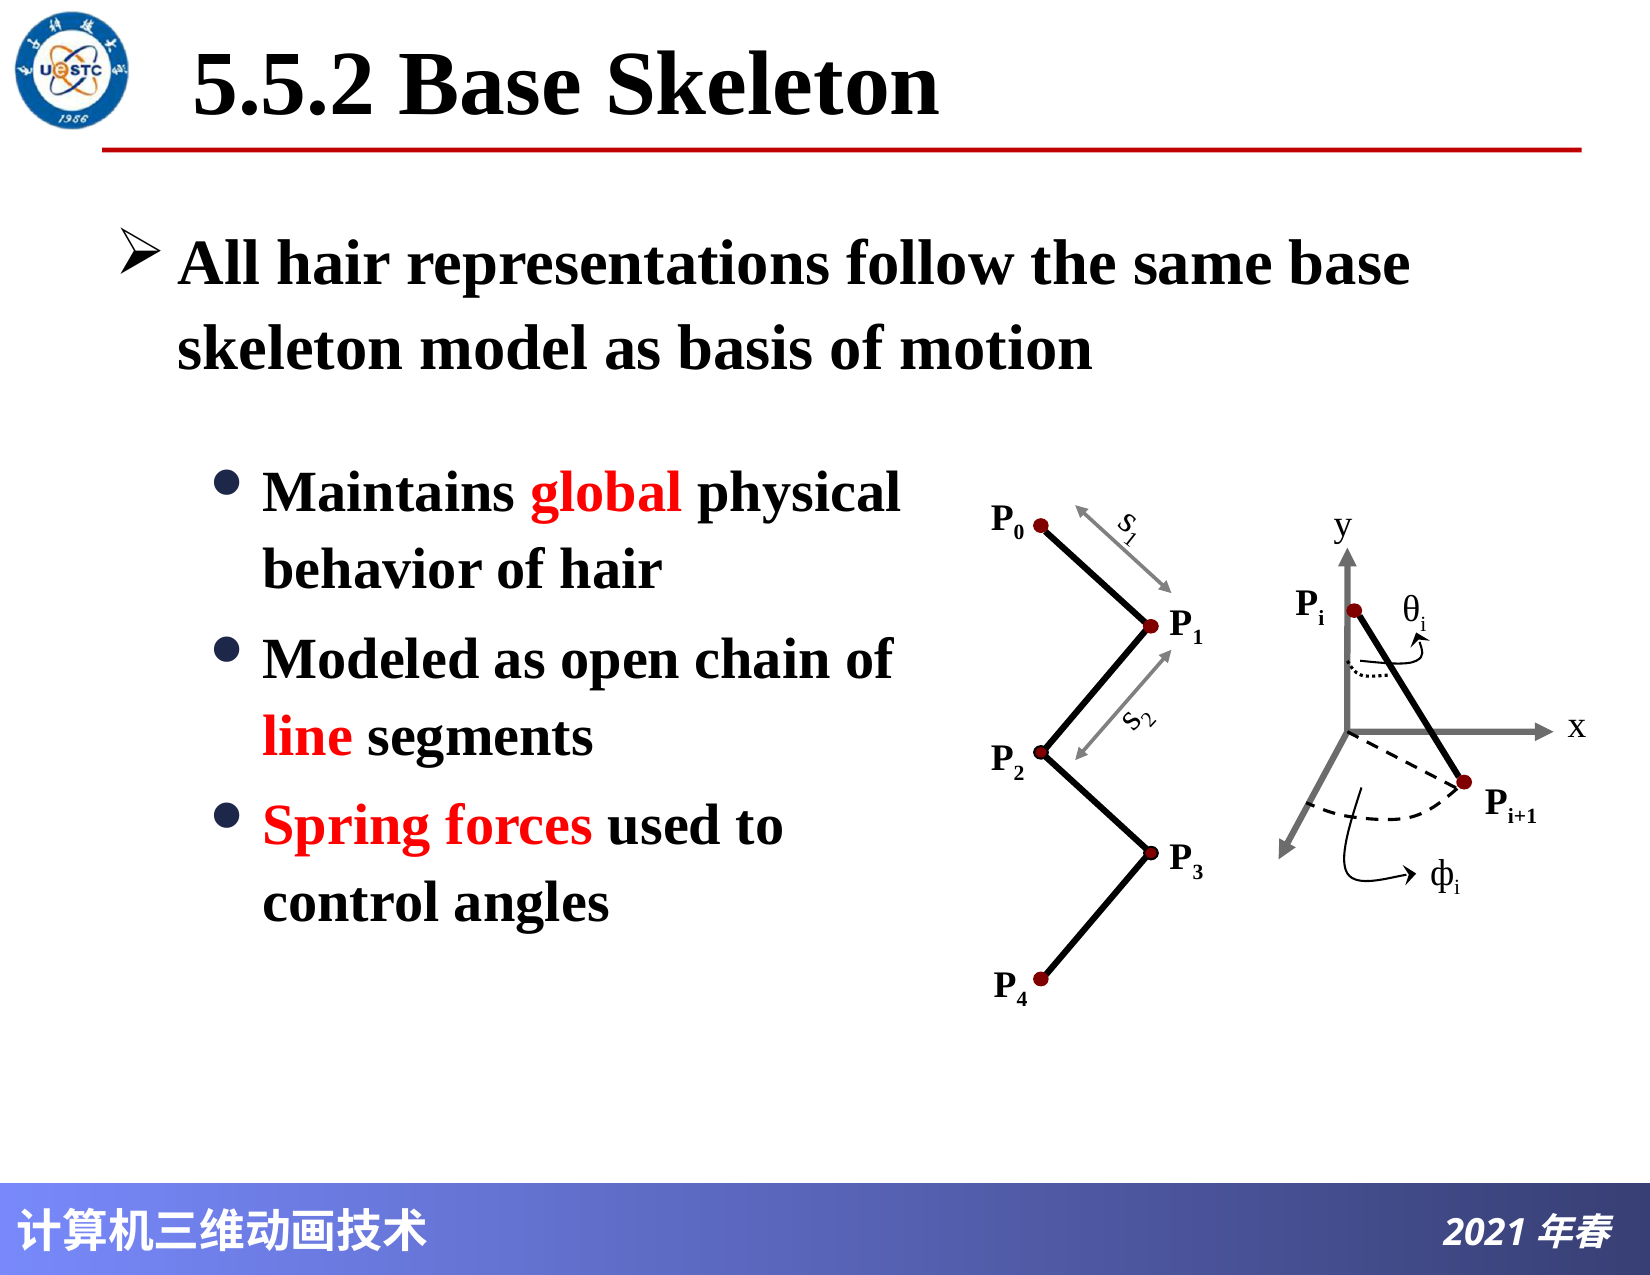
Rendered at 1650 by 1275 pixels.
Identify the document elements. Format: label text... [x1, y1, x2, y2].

text_box All hair representations follow the same base skeleton model as basis of motion [98, 203, 1564, 392]
picture [0, 0, 136, 140]
text_box Maintains global physical behavior of hair Modeled as open chain of line segments Spring forces used to control angles [110, 438, 936, 942]
title 5.5.2 Base Skeleton [175, 11, 1582, 142]
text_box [975, 484, 1650, 1016]
